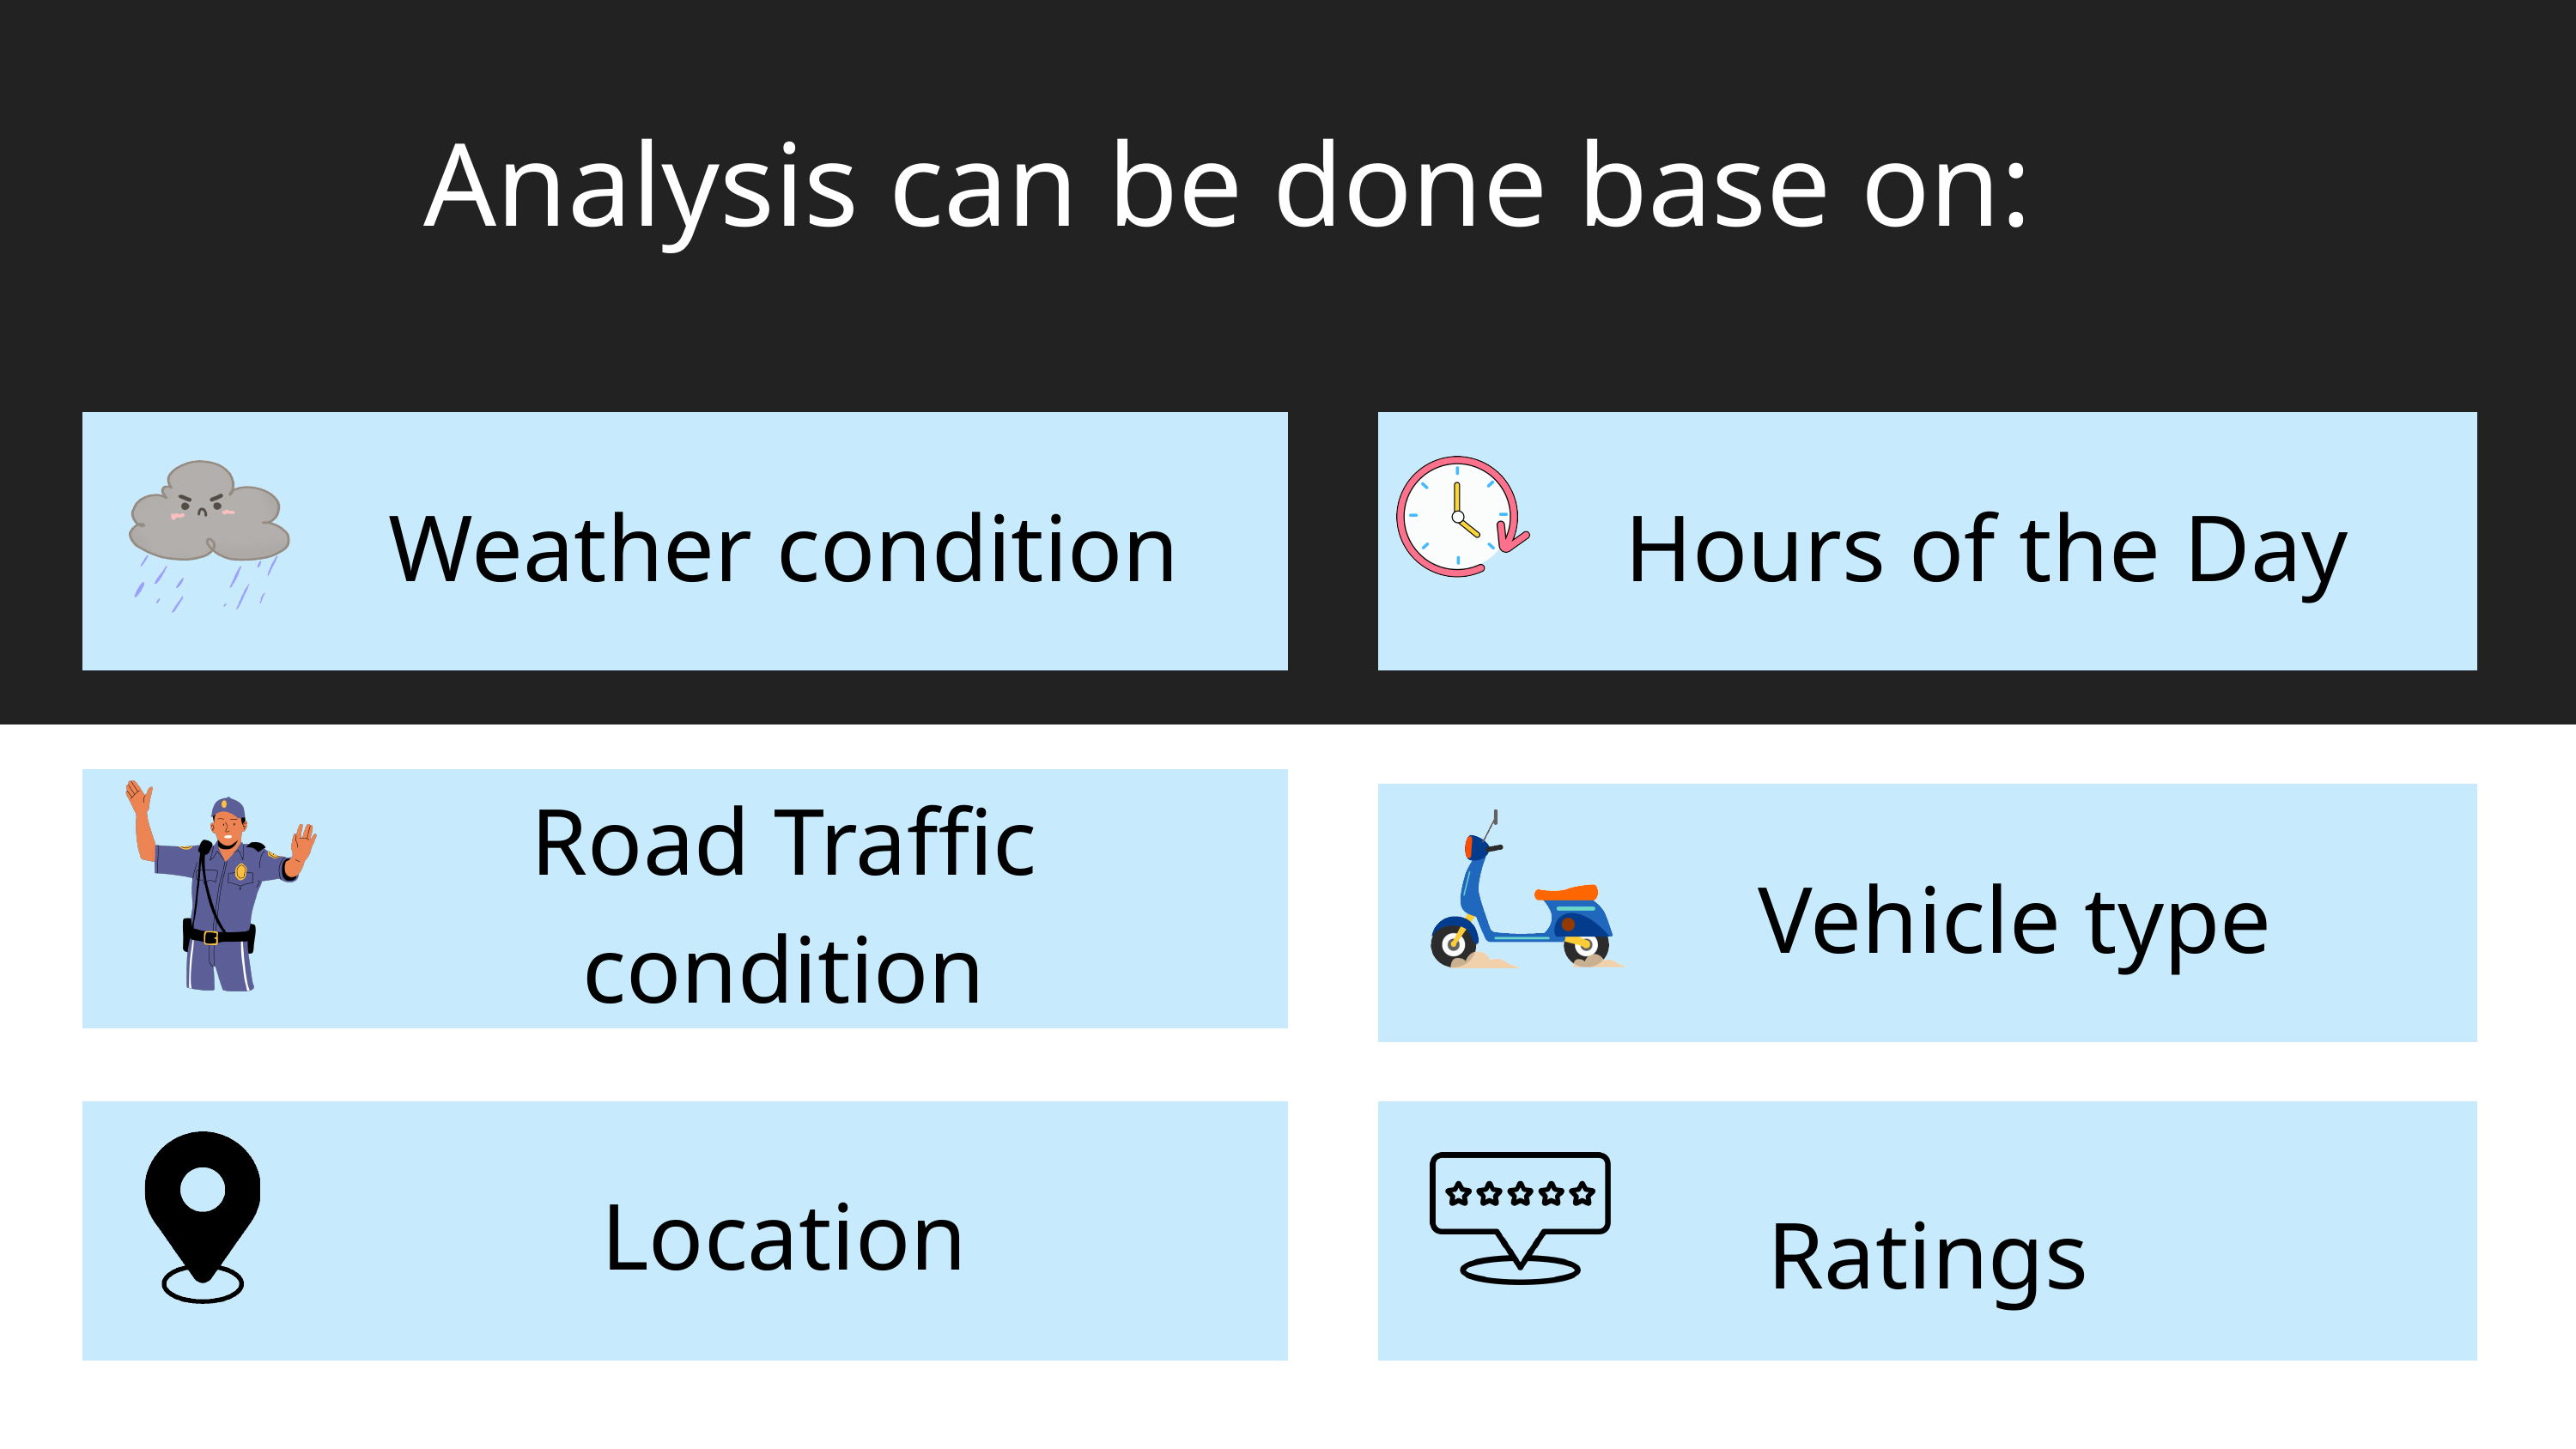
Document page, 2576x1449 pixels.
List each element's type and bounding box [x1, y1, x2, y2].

text_box [82, 1100, 1289, 1361]
text_box [1377, 783, 2478, 1043]
picture [1430, 1152, 1611, 1286]
text_box [1377, 411, 2478, 671]
picture [144, 1119, 261, 1304]
picture [1396, 455, 1531, 580]
text_box [82, 769, 1289, 1028]
picture [125, 455, 290, 627]
text_box [0, 0, 2576, 724]
picture [1431, 806, 1628, 968]
picture [125, 780, 317, 991]
text_box [1377, 1100, 2478, 1361]
text_box [82, 411, 1289, 671]
